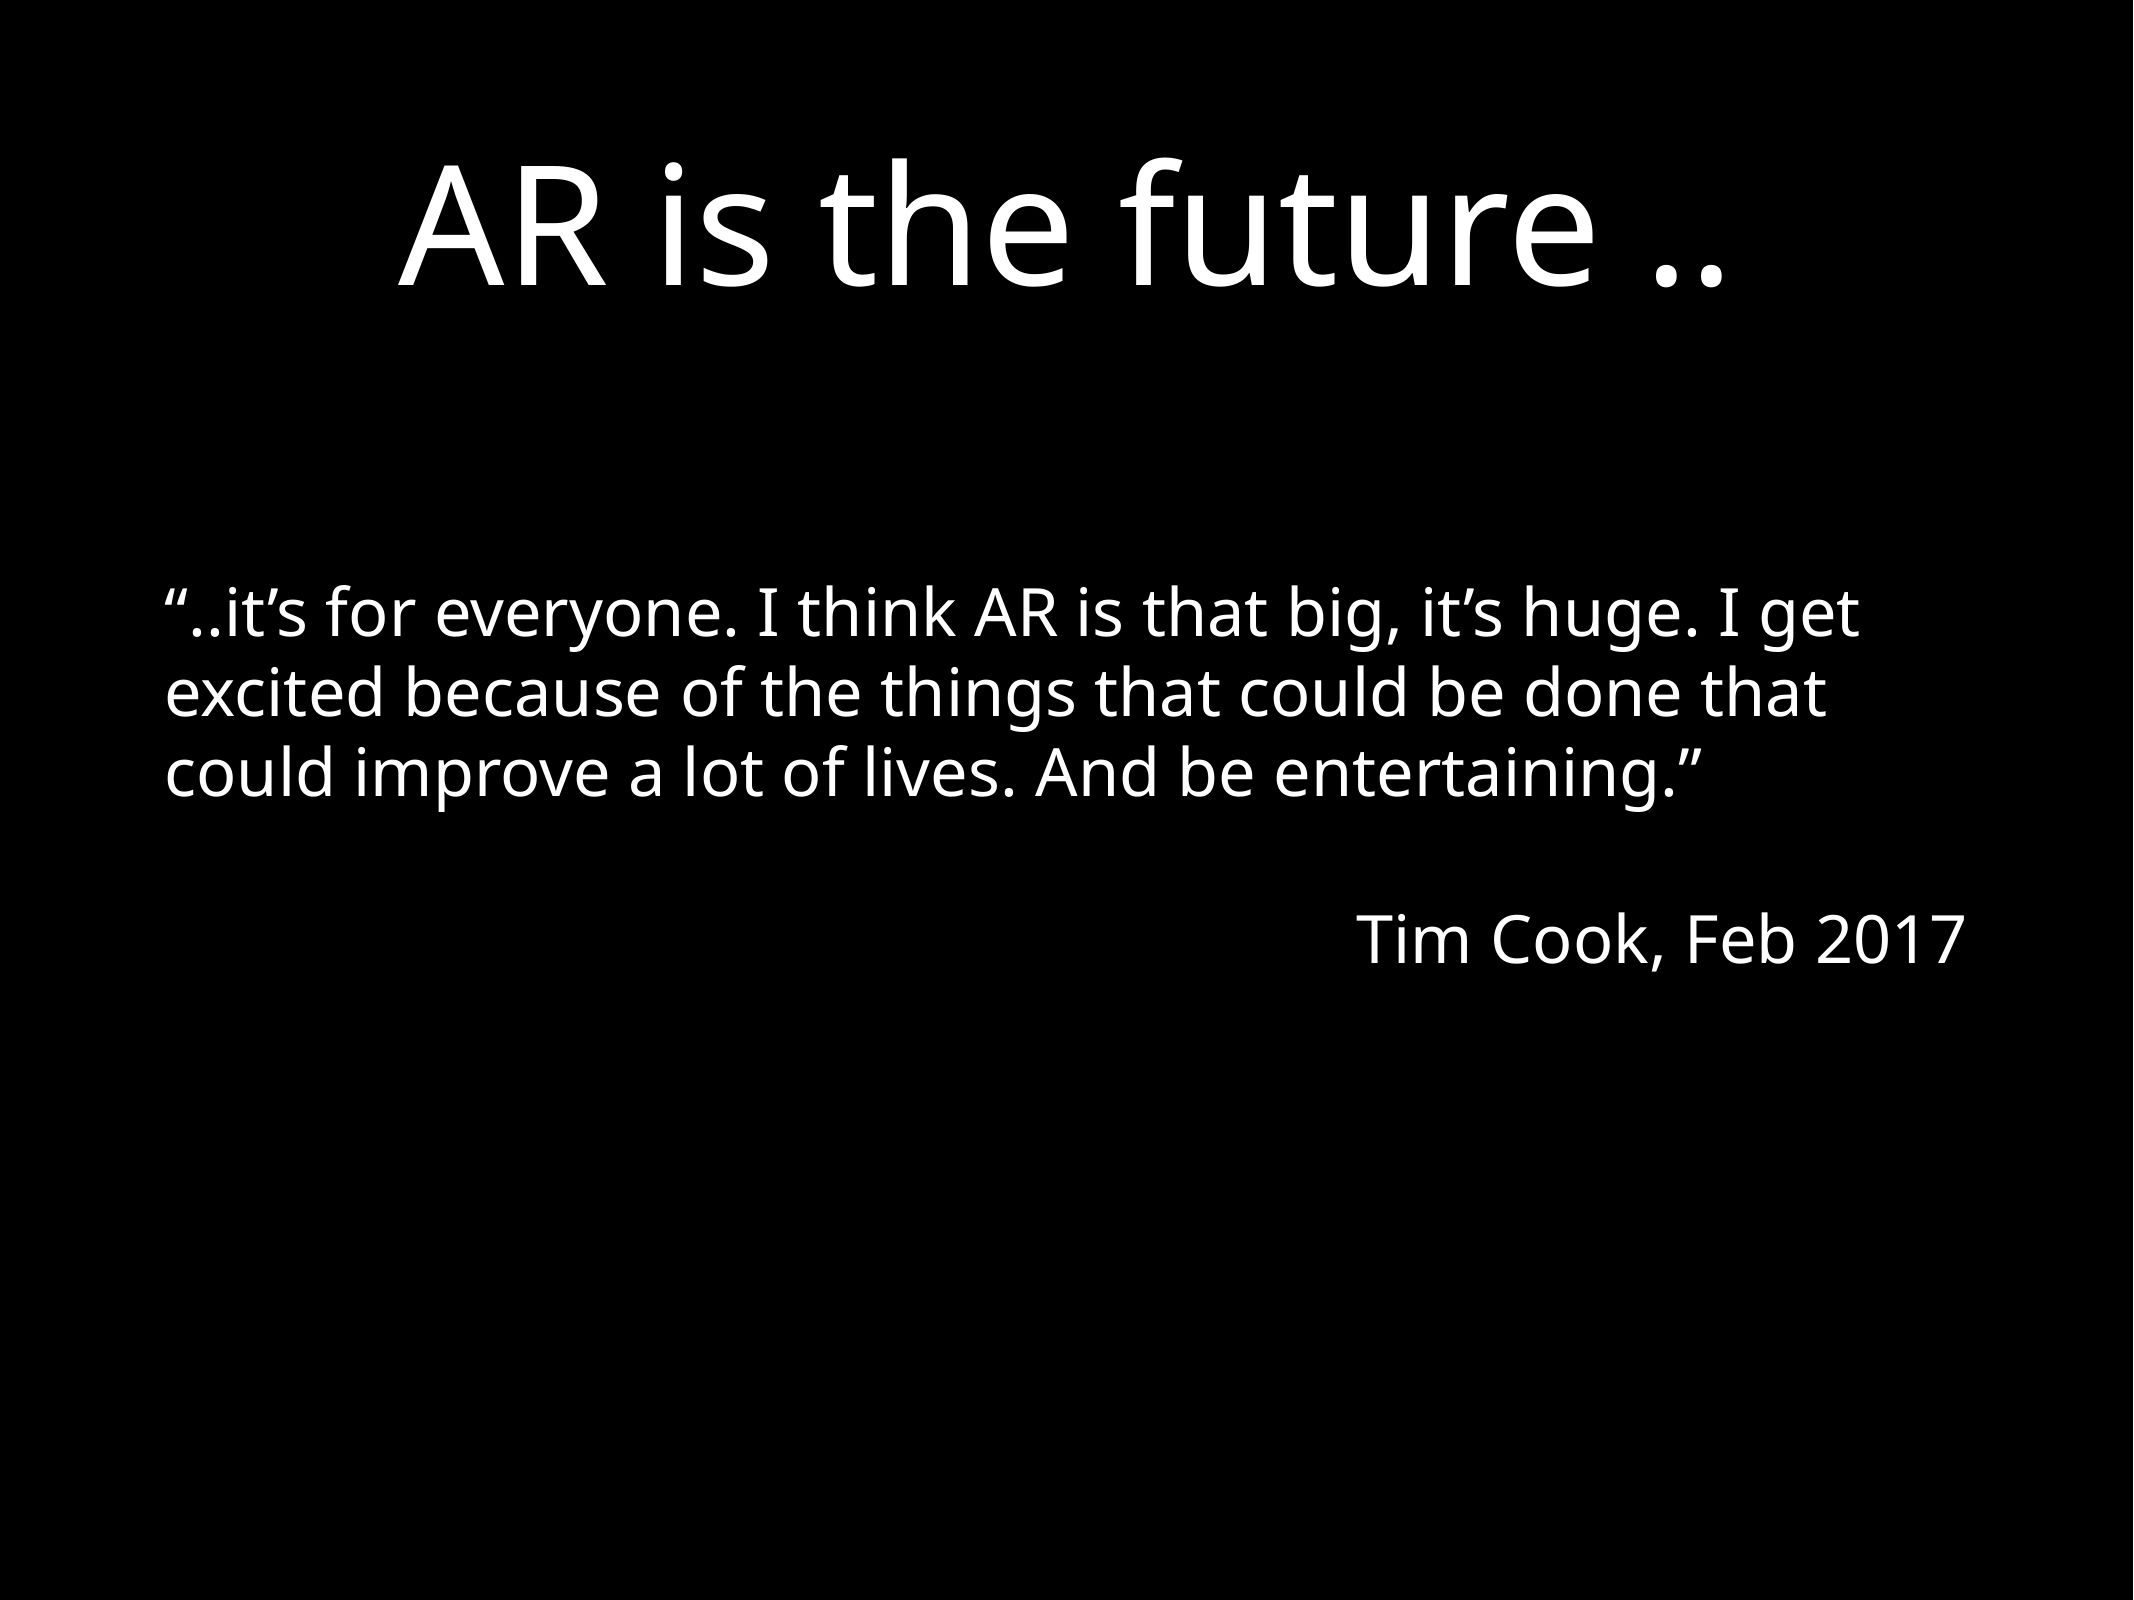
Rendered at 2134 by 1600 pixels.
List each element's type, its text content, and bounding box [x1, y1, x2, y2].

title AR is the future .. [155, 41, 1978, 397]
list “..it’s for everyone. I think AR is that big, it’s huge. I get excited because of the things that could be done that could improve a lot of lives. And be entertaining.” Tim Cook, Feb 2017 [155, 424, 1978, 1457]
